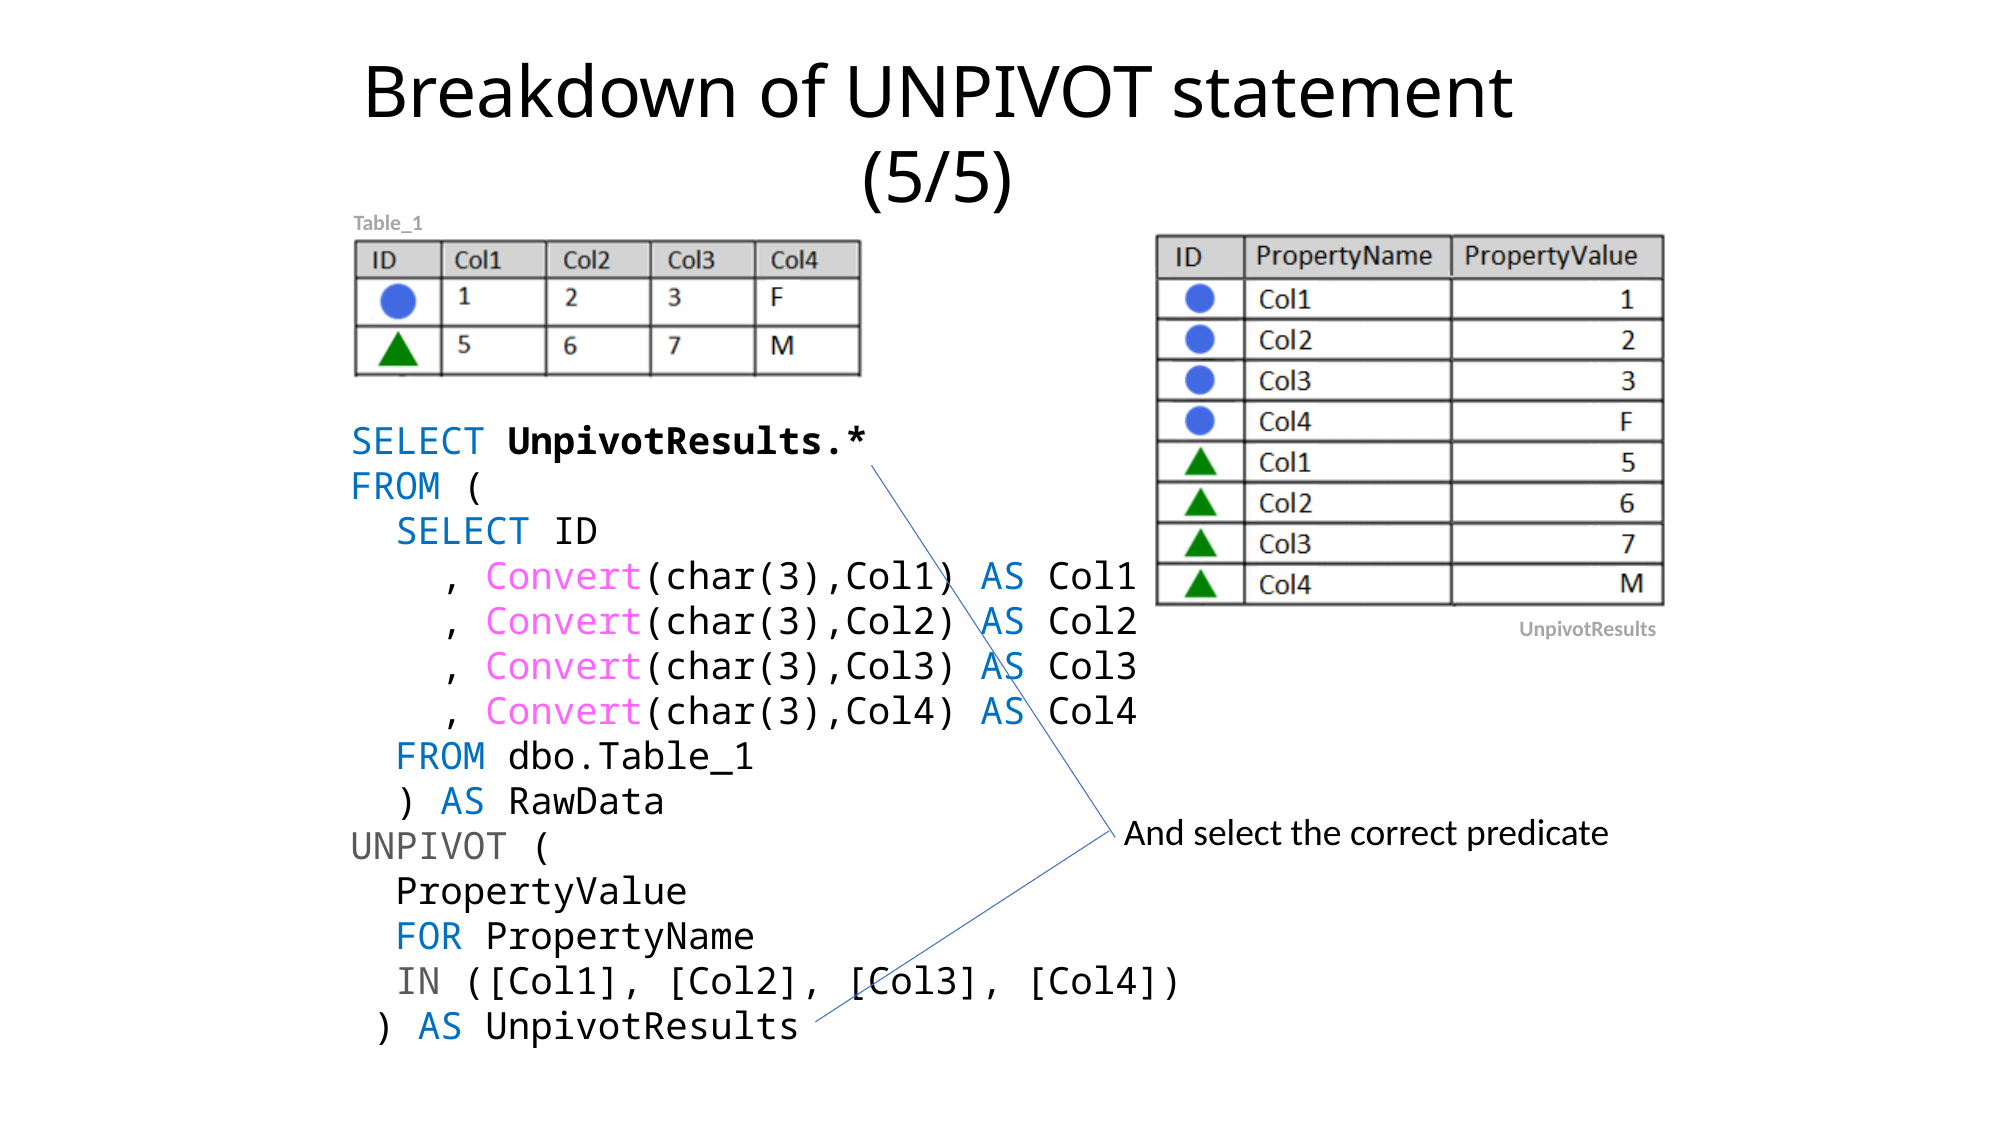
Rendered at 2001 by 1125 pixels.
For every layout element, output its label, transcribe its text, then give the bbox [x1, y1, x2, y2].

text_box And select the correct predicate [1109, 801, 1651, 861]
text_box SELECT UnpivotResults.* FROM ( SELECT ID , Convert(char(3),Col1) AS Col1 , Convert(char(3),Col2) AS Col2 , Convert(char(3),Col3) AS Col3 , Convert(char(3),Col4) AS Col4 FROM dbo.Table_1 ) AS RawData UNPIVOT ( PropertyValue FOR PropertyName IN ([Col1], [Col2], [Col3], [Col4]) ) AS UnpivotResults [335, 409, 1211, 1055]
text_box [815, 831, 1109, 1022]
text_box UnpivotResults [1519, 614, 1663, 641]
picture [1154, 232, 1668, 610]
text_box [871, 465, 1116, 838]
text_box Table_1 [353, 208, 429, 236]
text_box Breakdown of UNPIVOT statement (5/5) [263, 37, 1614, 225]
picture [353, 239, 864, 380]
